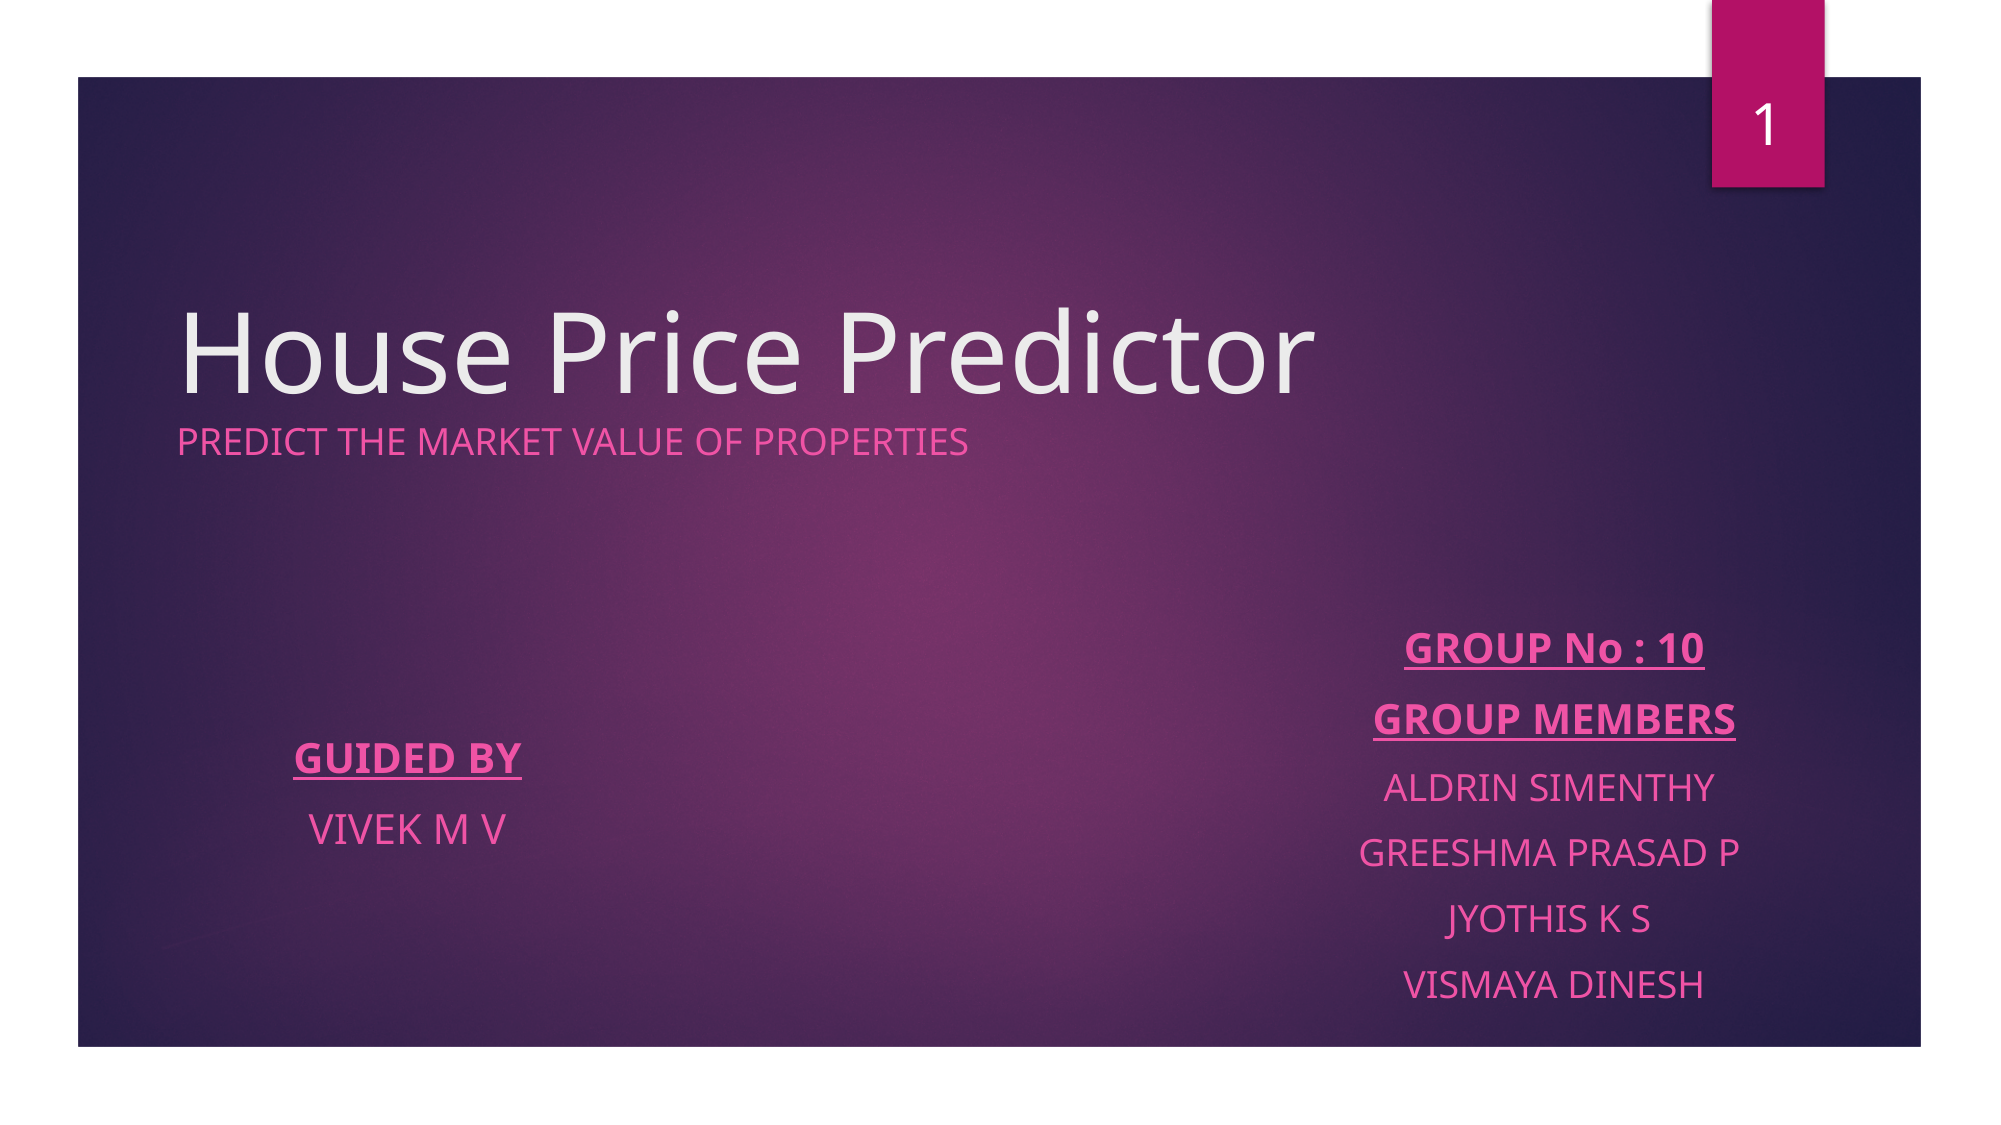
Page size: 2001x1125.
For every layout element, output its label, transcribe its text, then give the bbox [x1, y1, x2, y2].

text_box House Price Predictor [161, 127, 1610, 410]
text_box Predict The Market Value of Properties [161, 410, 1610, 552]
text_box Group no : 10 Group Members ALDRIN SIMENTHY GREESHMA PRASAD P JYOTHIS K S VISMAYA DINESH [1194, 614, 1915, 1024]
text_box Guided by Vivek m v [161, 724, 654, 913]
slide_number 1 [1698, 48, 1836, 175]
